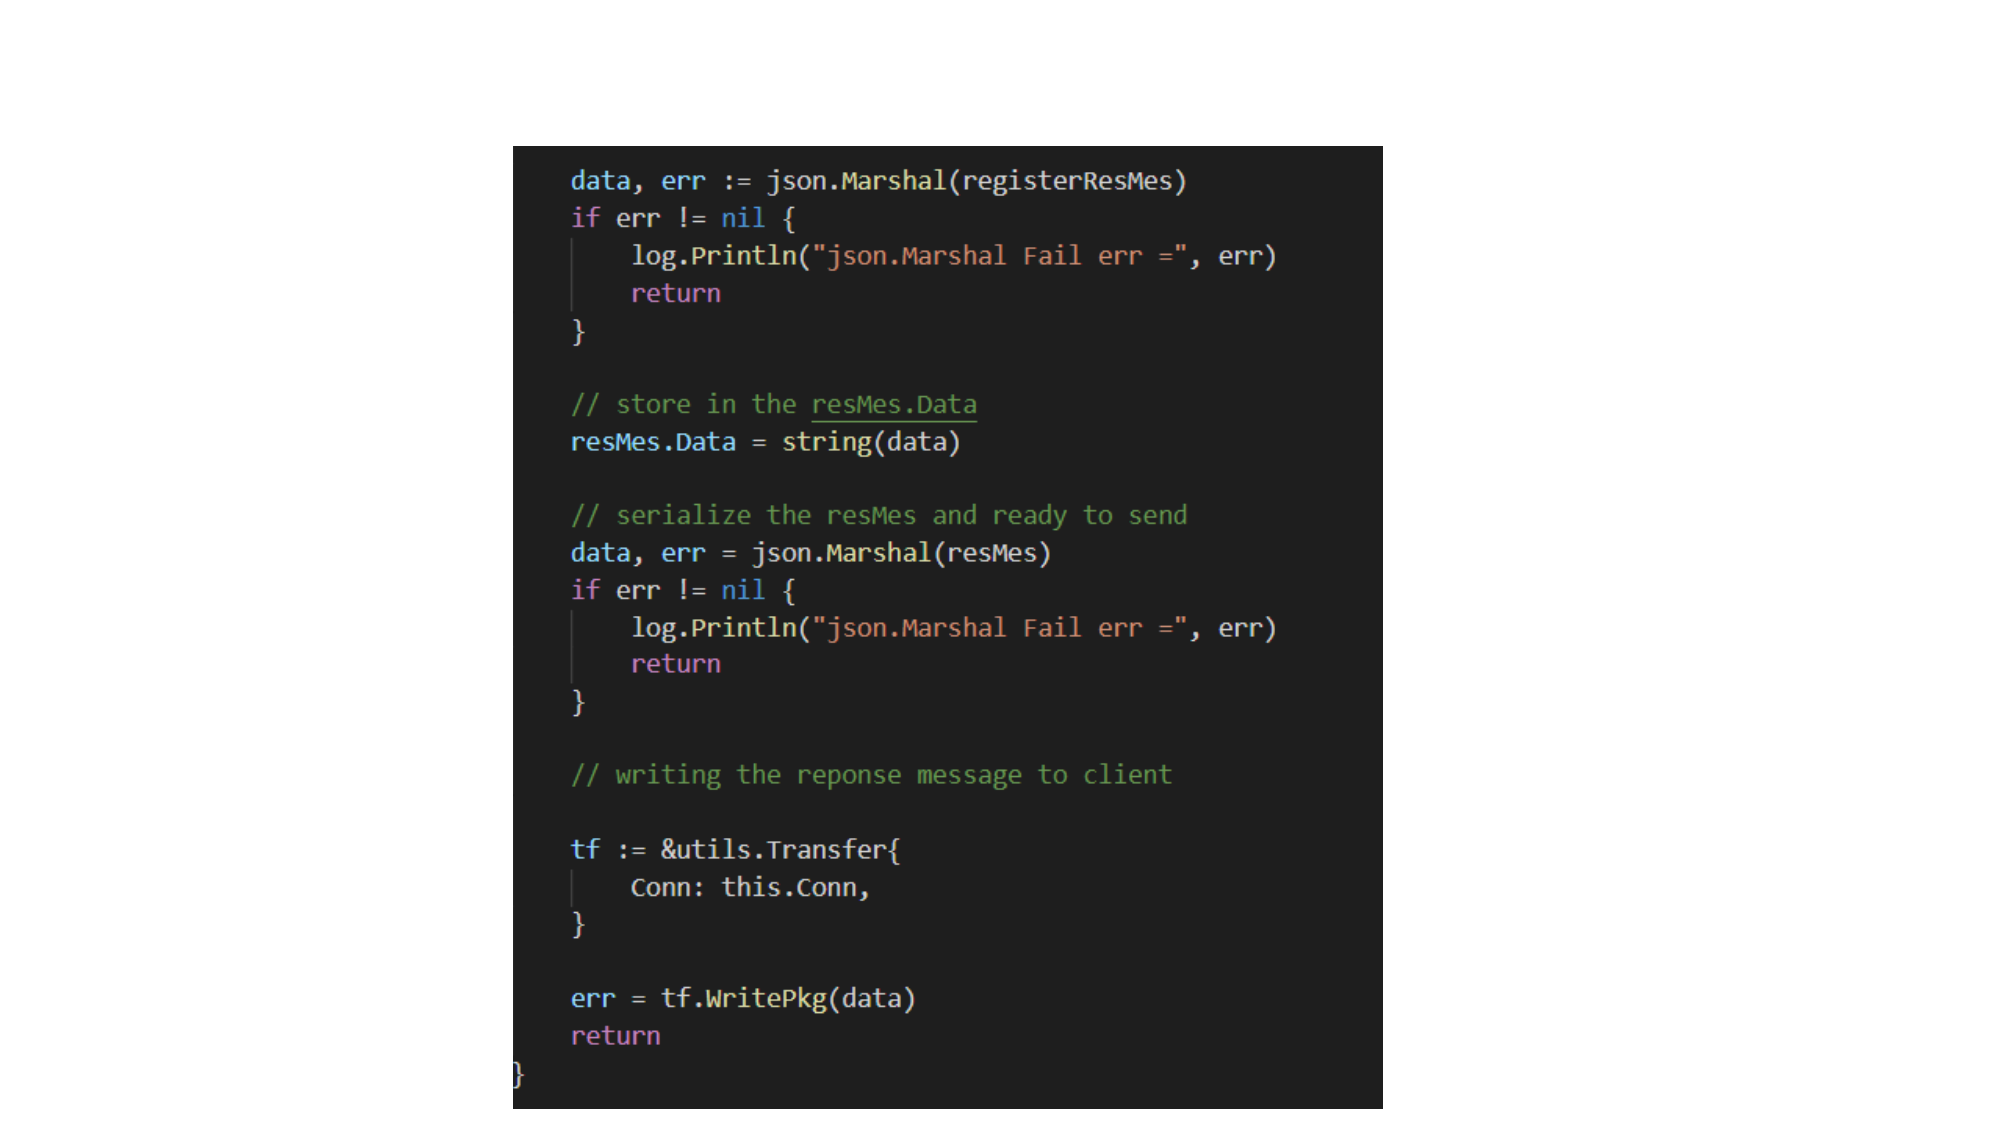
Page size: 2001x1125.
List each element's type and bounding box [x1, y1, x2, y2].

picture [513, 146, 1383, 1109]
